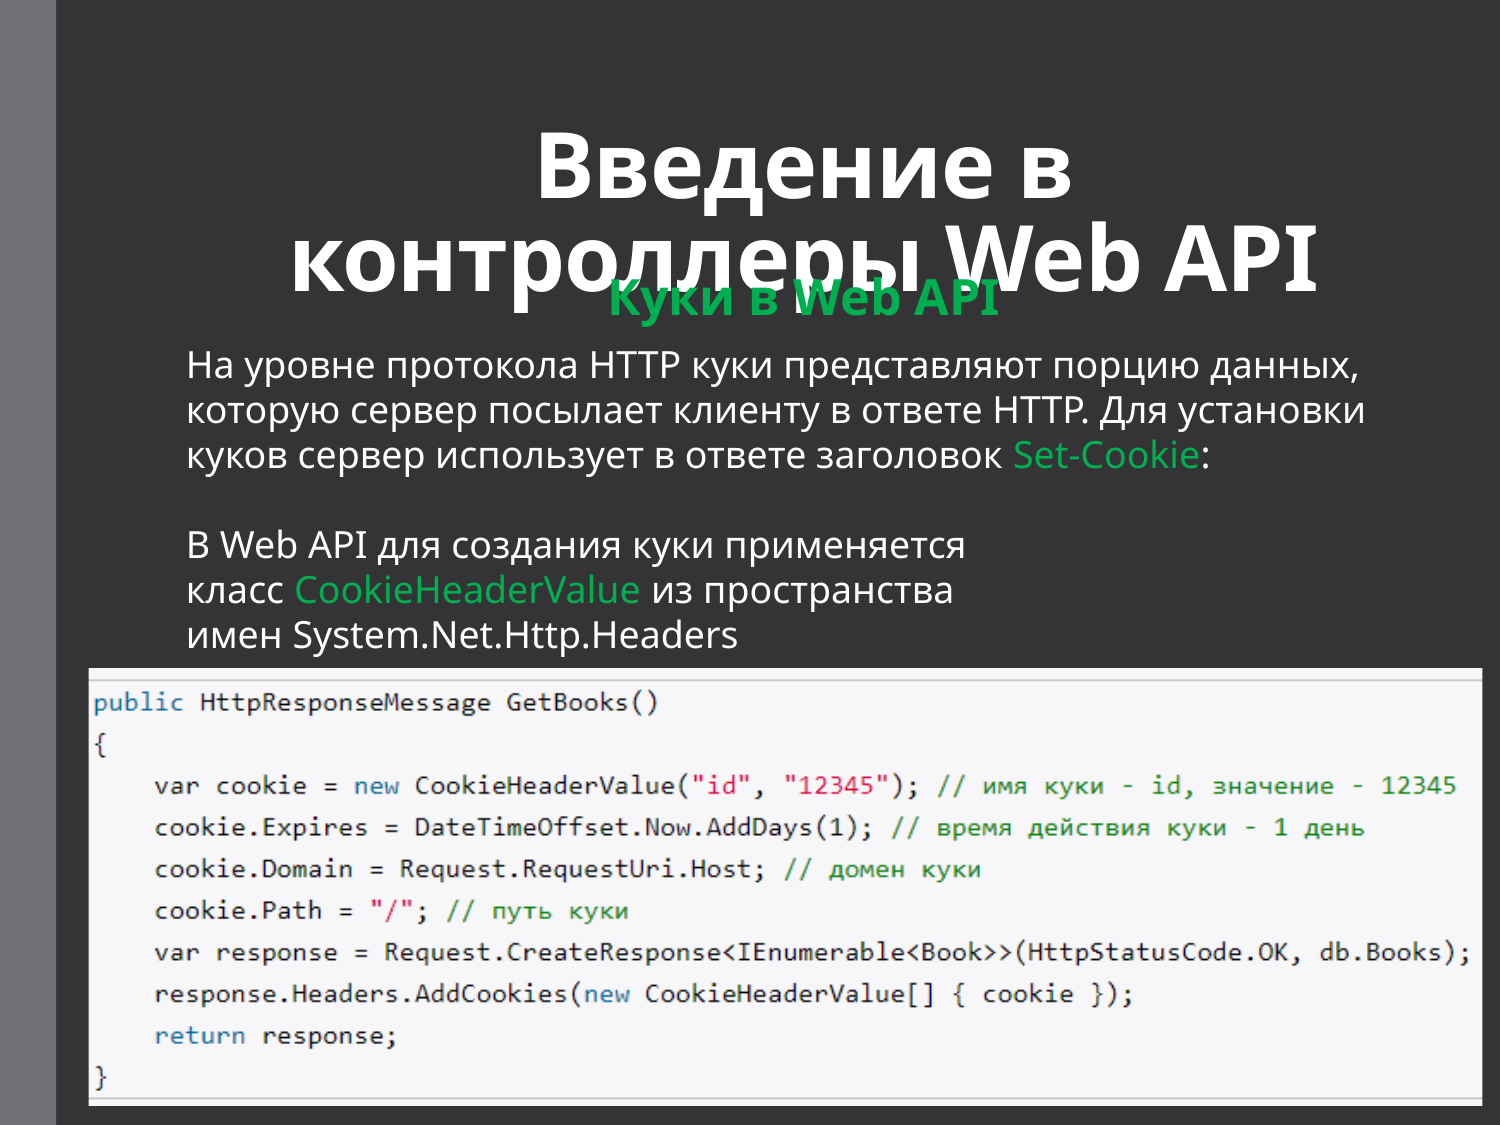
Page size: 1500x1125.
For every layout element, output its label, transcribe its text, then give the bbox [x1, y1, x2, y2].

picture [88, 668, 1483, 1107]
text_box Куки в Web API [148, 258, 1460, 334]
title Введение в контроллеры Web API [192, 115, 1415, 258]
text_box На уровне протокола HTTP куки представляют порцию данных, которую сервер посылает клиенту в ответе HTTP. Для установки куков сервер использует в ответе заголовок Set-Cookie: В Web API для создания куки применяется класс CookieHeaderValue из пространства имен System.Net.Http.Headers [171, 334, 1483, 665]
